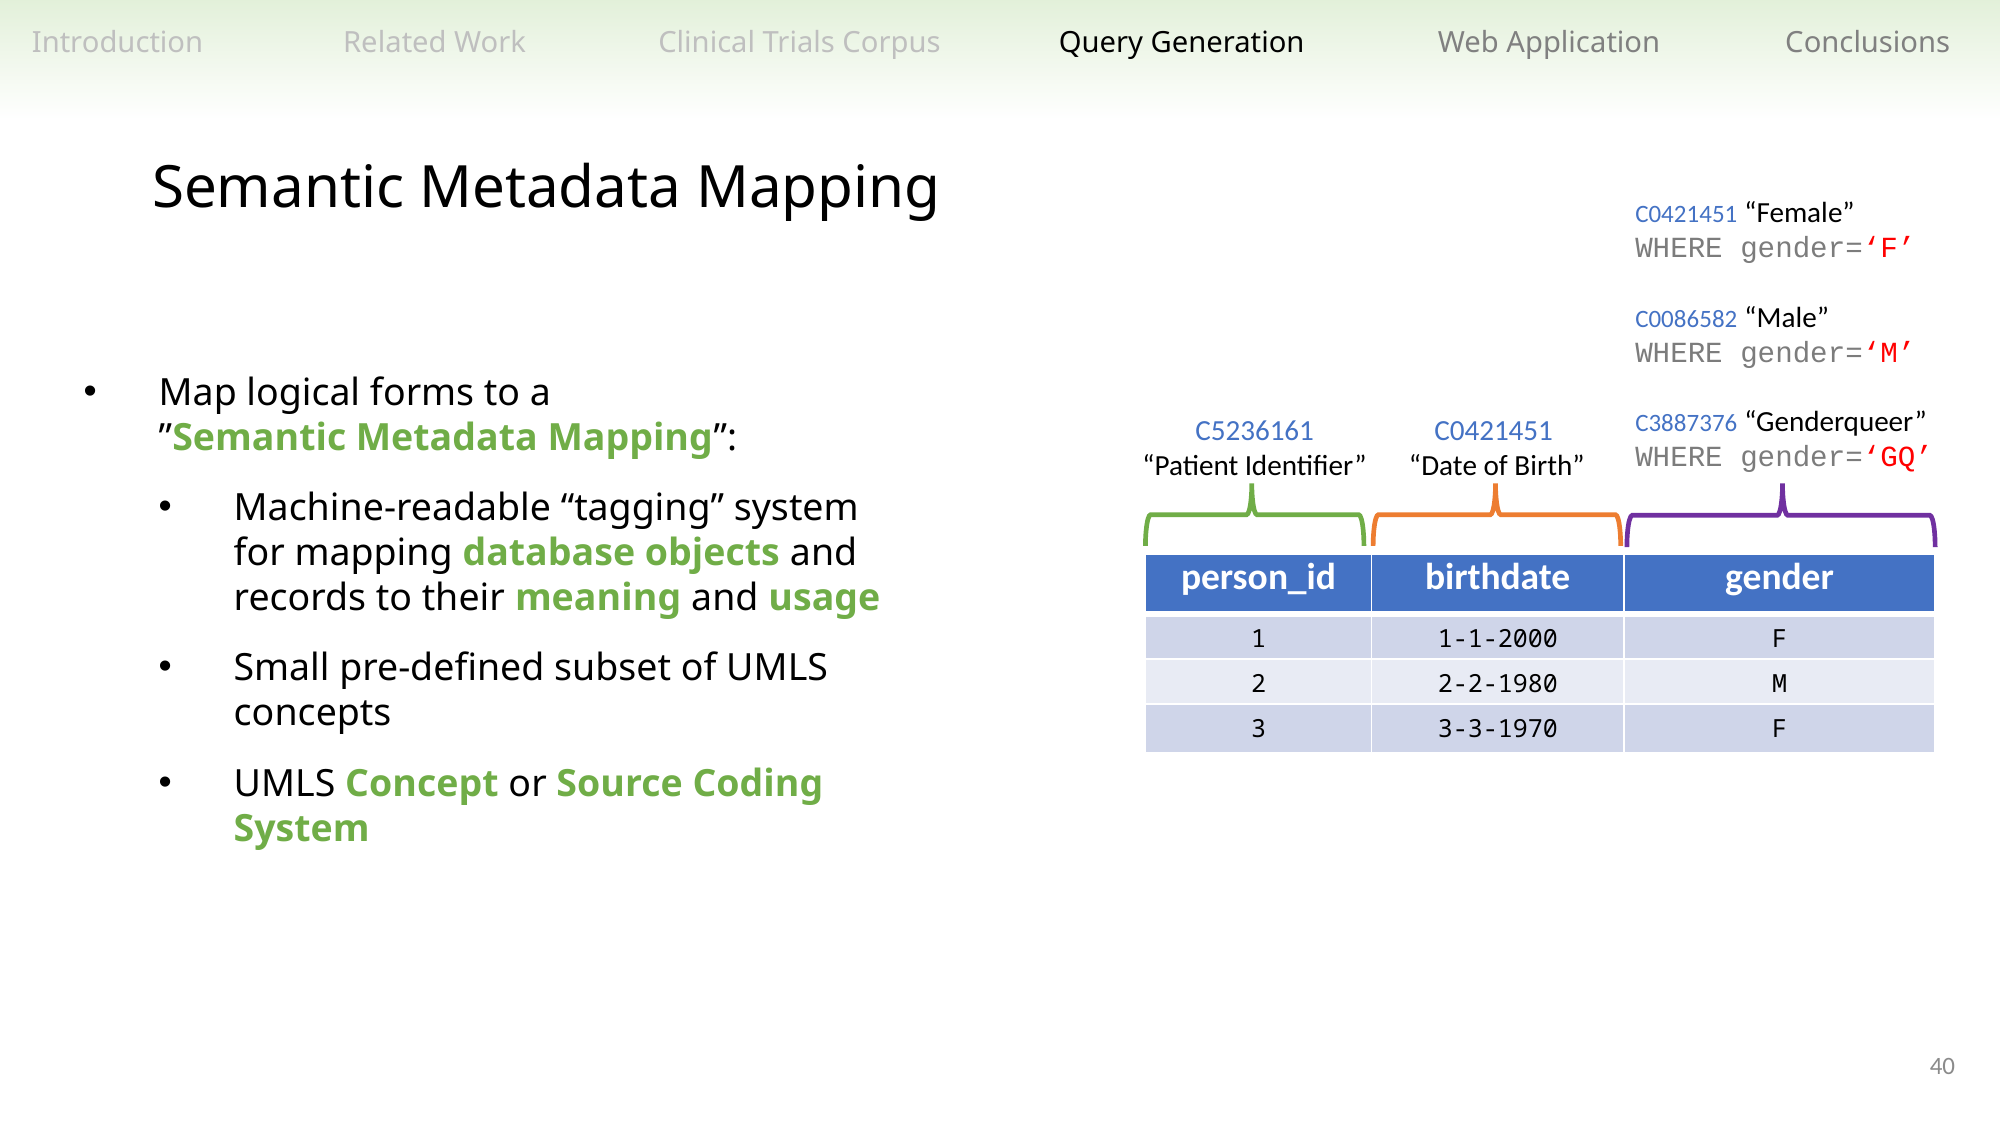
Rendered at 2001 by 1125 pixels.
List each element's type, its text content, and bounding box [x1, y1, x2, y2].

table_cell F [1625, 617, 1934, 658]
table_cell 3-3-1970 [1372, 705, 1623, 752]
table_cell 1-1-2000 [1372, 617, 1623, 658]
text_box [24, 15, 1963, 67]
table_header birthdate [1372, 555, 1623, 611]
text_box C0421451 “Date of Birth” [1474, 404, 1628, 489]
text_box Map logical forms to a ”Semantic Metadata Mapping”: Machine-readable “tagging” system for mapping database objects and records to their meaning and usage Small pre-defined subset of UMLS concepts [68, 360, 900, 741]
table_cell M [1625, 660, 1934, 703]
table_cell 1 [1146, 617, 1371, 658]
text_box UMLS Concept or Source Coding System [68, 751, 952, 856]
slide_number 40 [1520, 1035, 1971, 1096]
text_box [1626, 483, 1936, 548]
text_box C5236161 “Patient Identifier” [1035, 404, 1474, 489]
table_header gender [1625, 555, 1934, 611]
table_cell 2-2-1980 [1372, 660, 1623, 703]
text_box C0421451 “Female” WHERE gender=‘F’ C0086582 “Male” WHERE gender=‘M’ C3887376 “Genderqueer” WHERE gender=‘GQ’ [1620, 185, 1983, 480]
text_box Semantic Metadata Mapping [137, 141, 1270, 227]
table_cell F [1625, 705, 1934, 752]
text_box [1144, 489, 1365, 546]
table_header person_id [1146, 555, 1371, 611]
text_box [1372, 489, 1622, 546]
table_cell 3 [1146, 705, 1371, 752]
table_cell 2 [1146, 660, 1371, 703]
